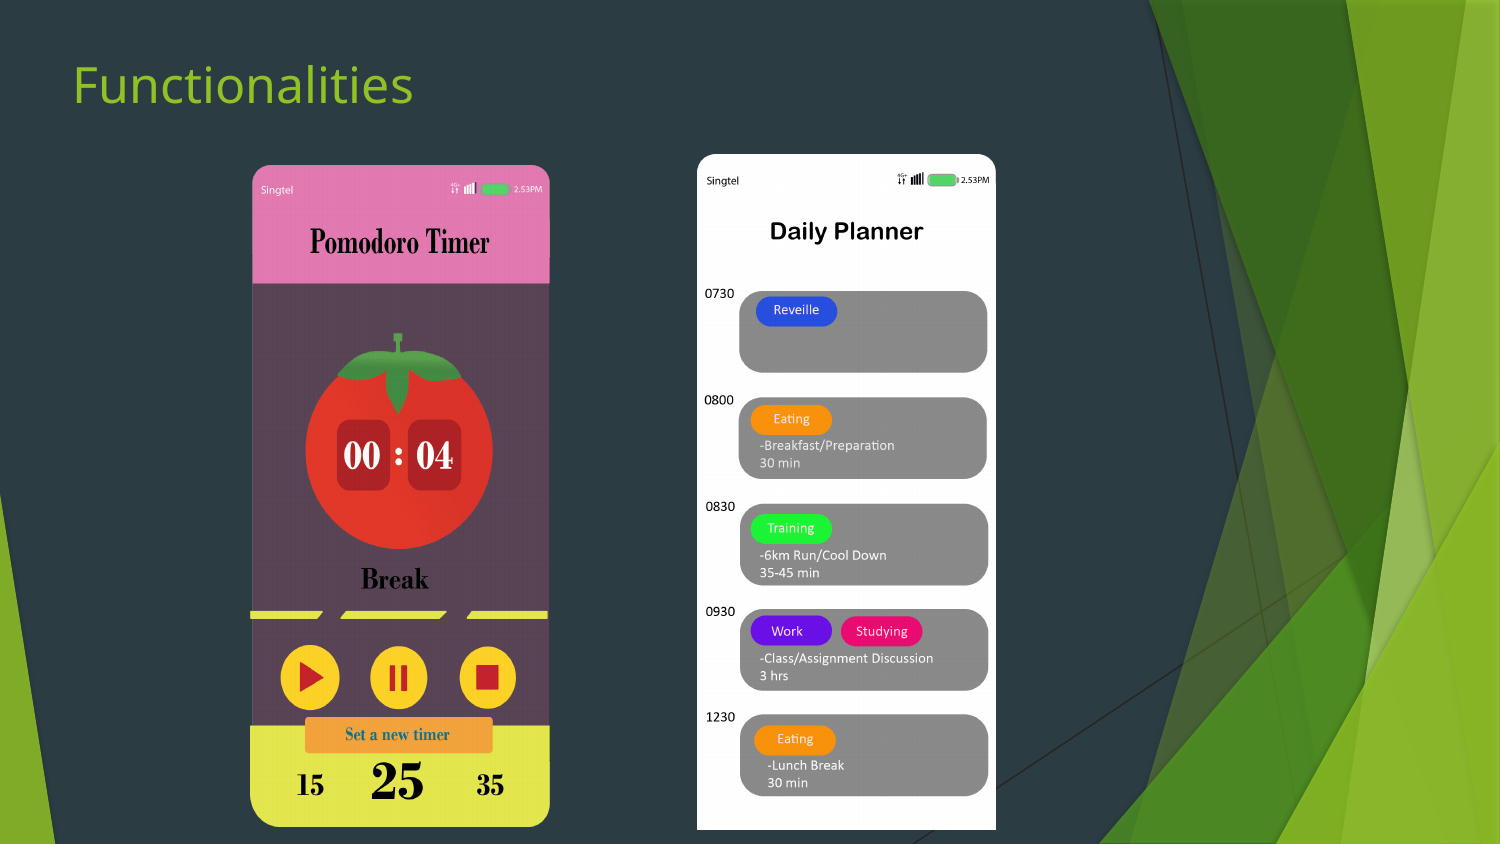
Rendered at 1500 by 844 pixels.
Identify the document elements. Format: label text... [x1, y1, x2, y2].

picture [249, 164, 551, 827]
picture [696, 153, 996, 830]
title Functionalities [57, 38, 681, 131]
